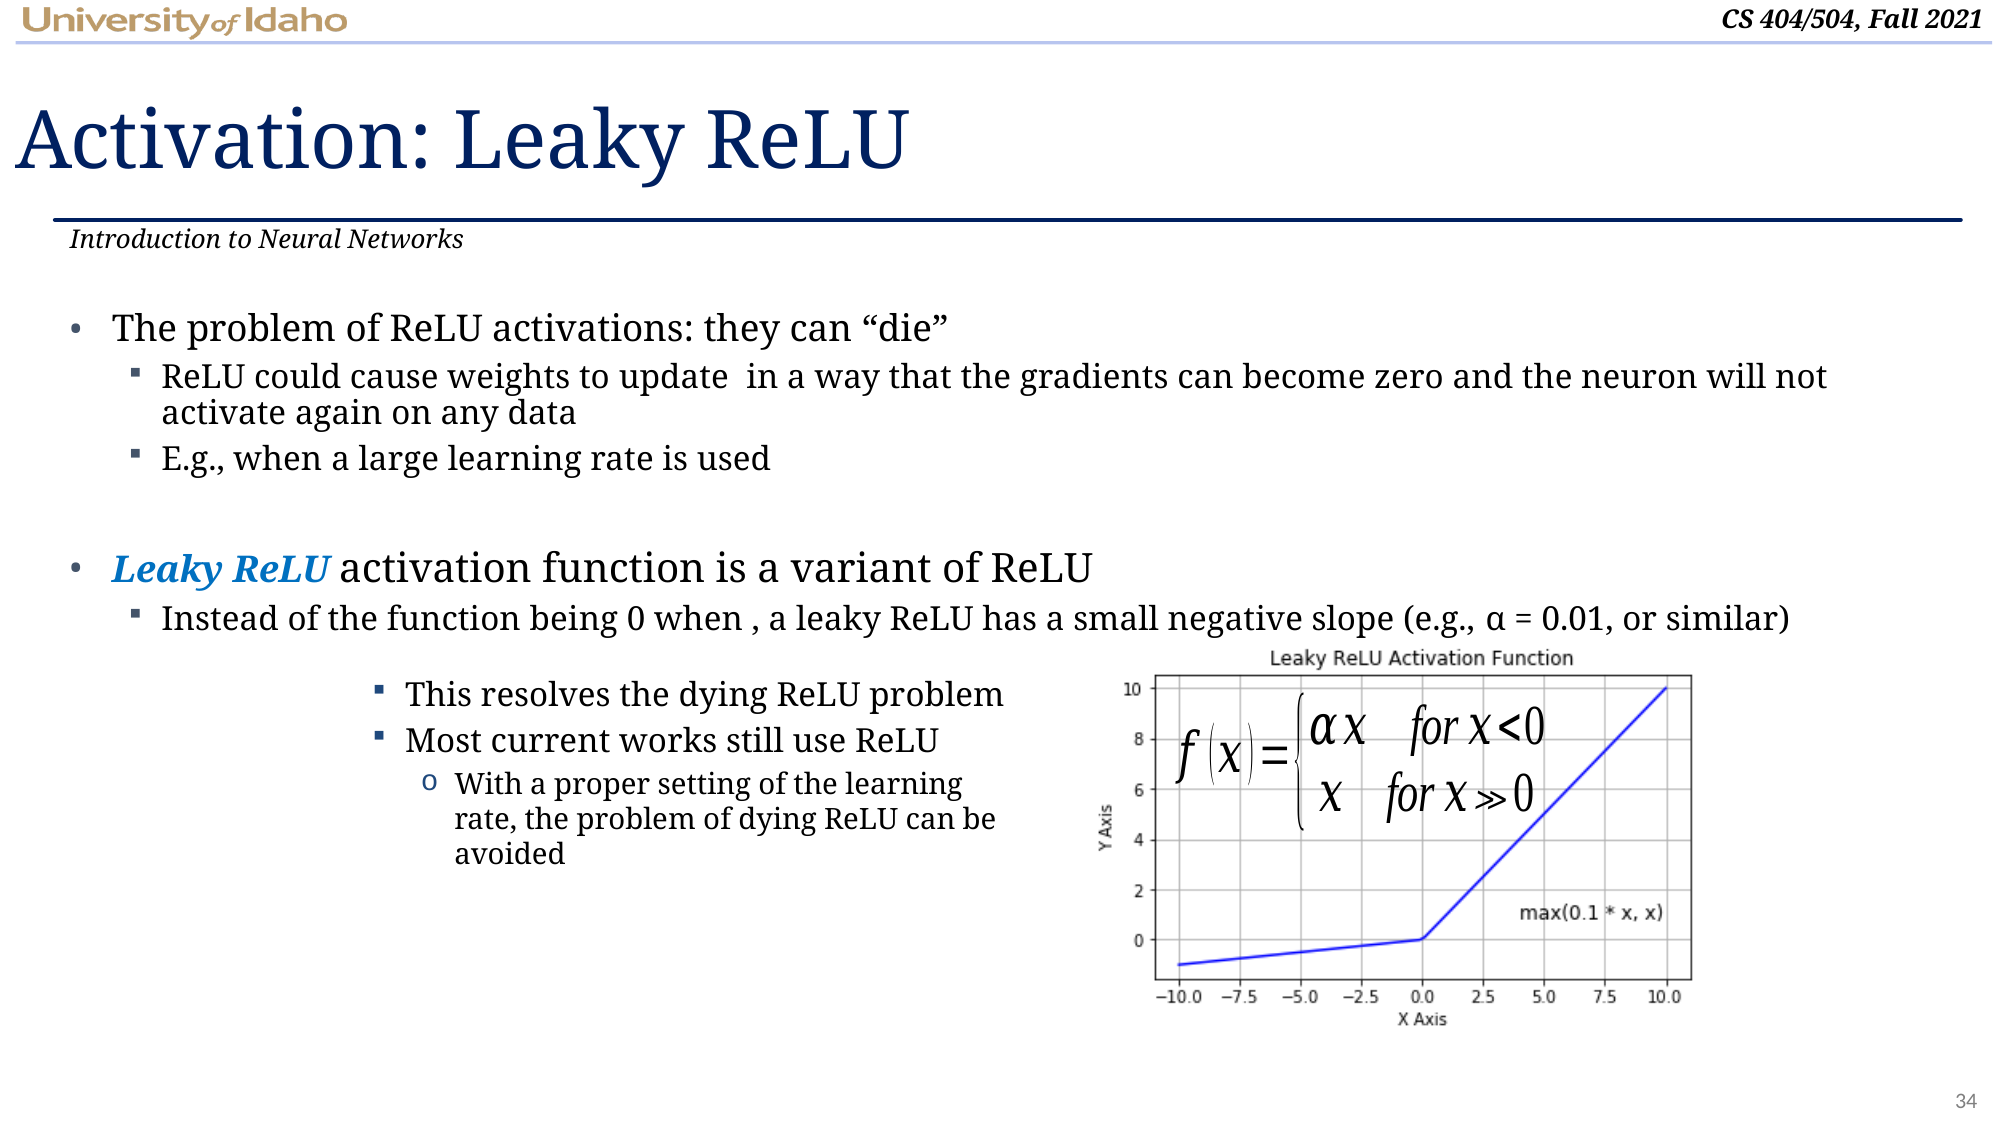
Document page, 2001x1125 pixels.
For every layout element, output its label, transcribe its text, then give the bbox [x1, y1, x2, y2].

picture [1083, 635, 1710, 1032]
text_box This resolves the dying ReLU problem Most current works still use ReLU With a proper setting of the learning rate, the problem of dying ReLU can be avoided [300, 666, 1042, 928]
title Activation: Leaky ReLU [0, 66, 2000, 219]
list Introduction to Neural Networks [55, 218, 1287, 270]
picture [23, 7, 347, 40]
